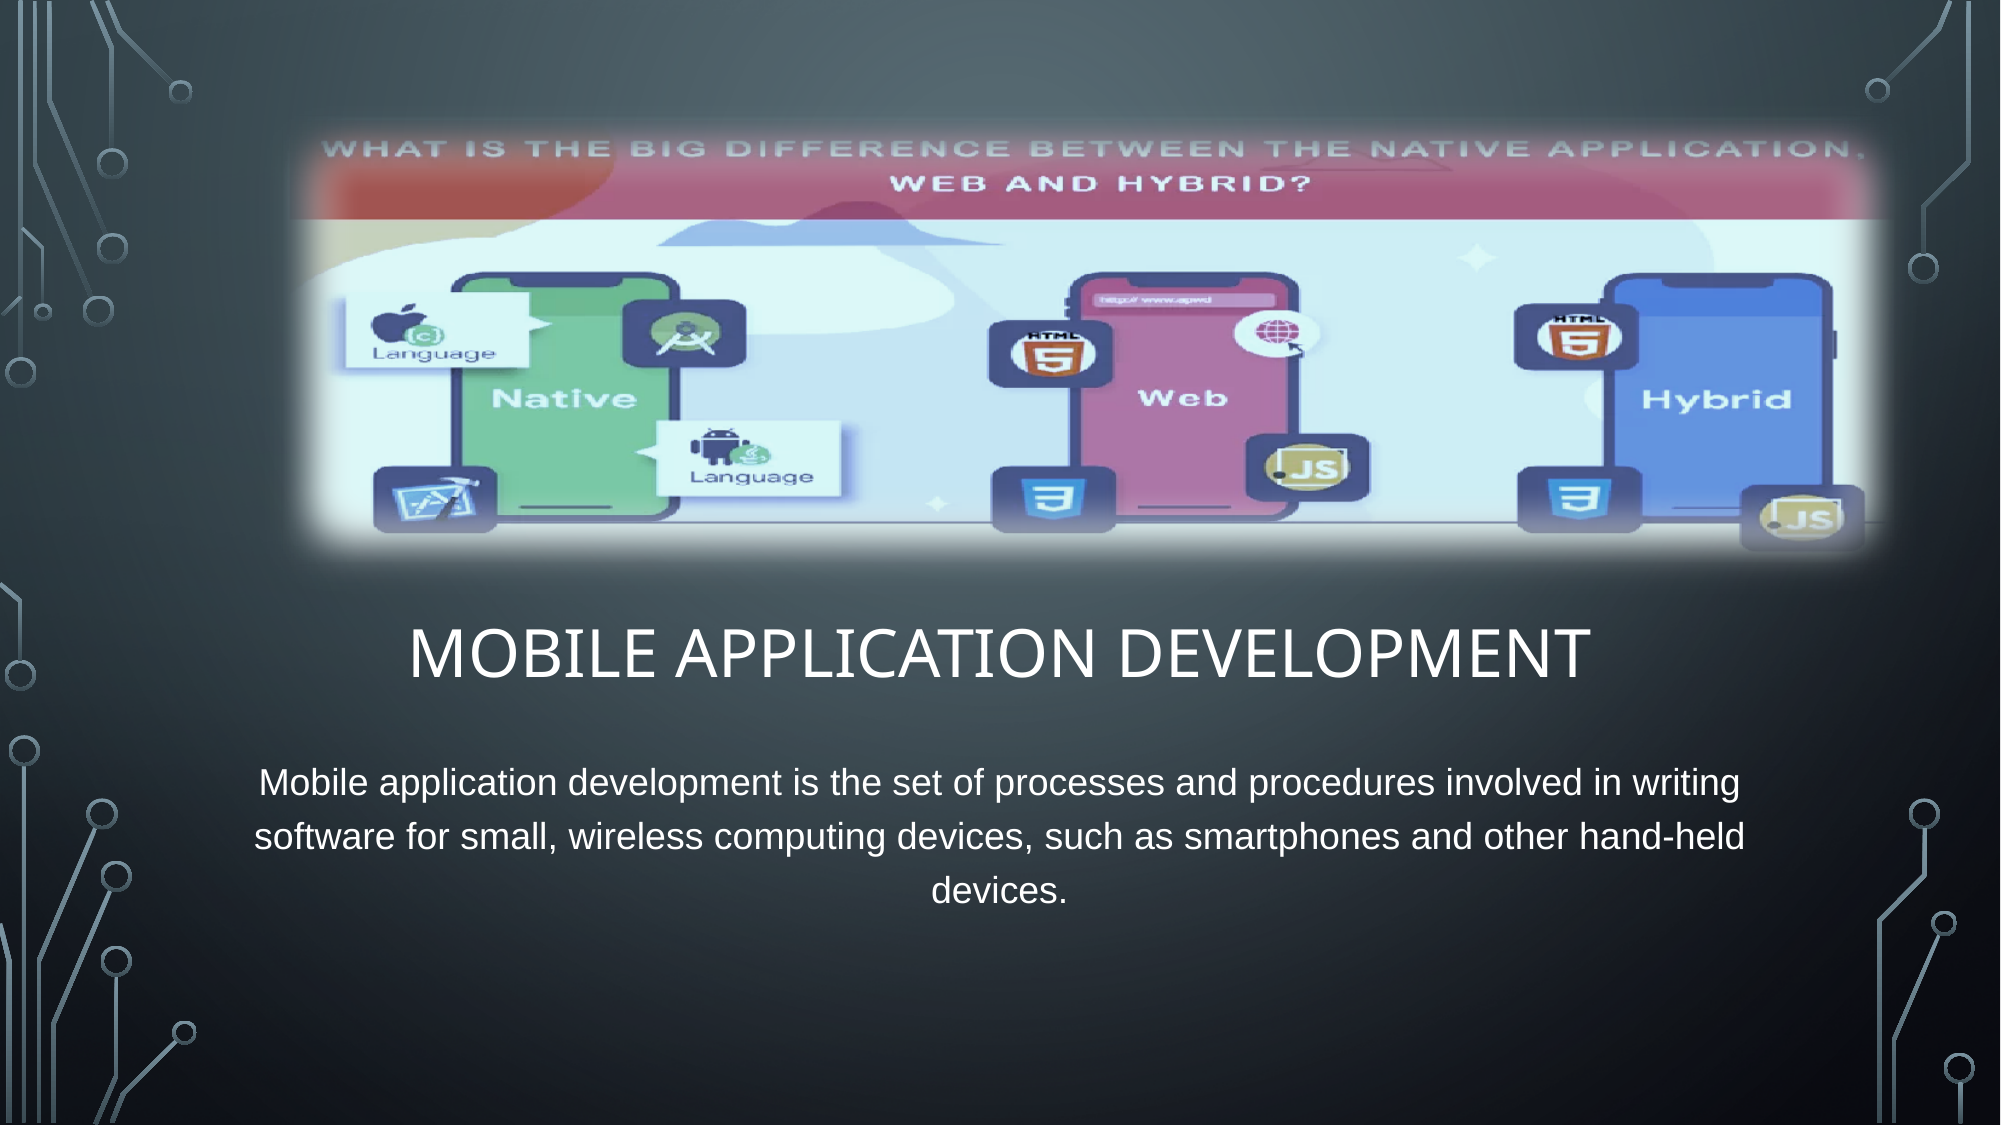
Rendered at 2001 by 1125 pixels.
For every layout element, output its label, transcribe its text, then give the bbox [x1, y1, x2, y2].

title Mobile Application Development [186, 589, 1813, 724]
list Mobile application development is the set of processes and procedures involved in writing software for small, wireless computing devices, such as smartphones and other hand-held devices. [186, 741, 1813, 960]
picture [283, 115, 1895, 563]
